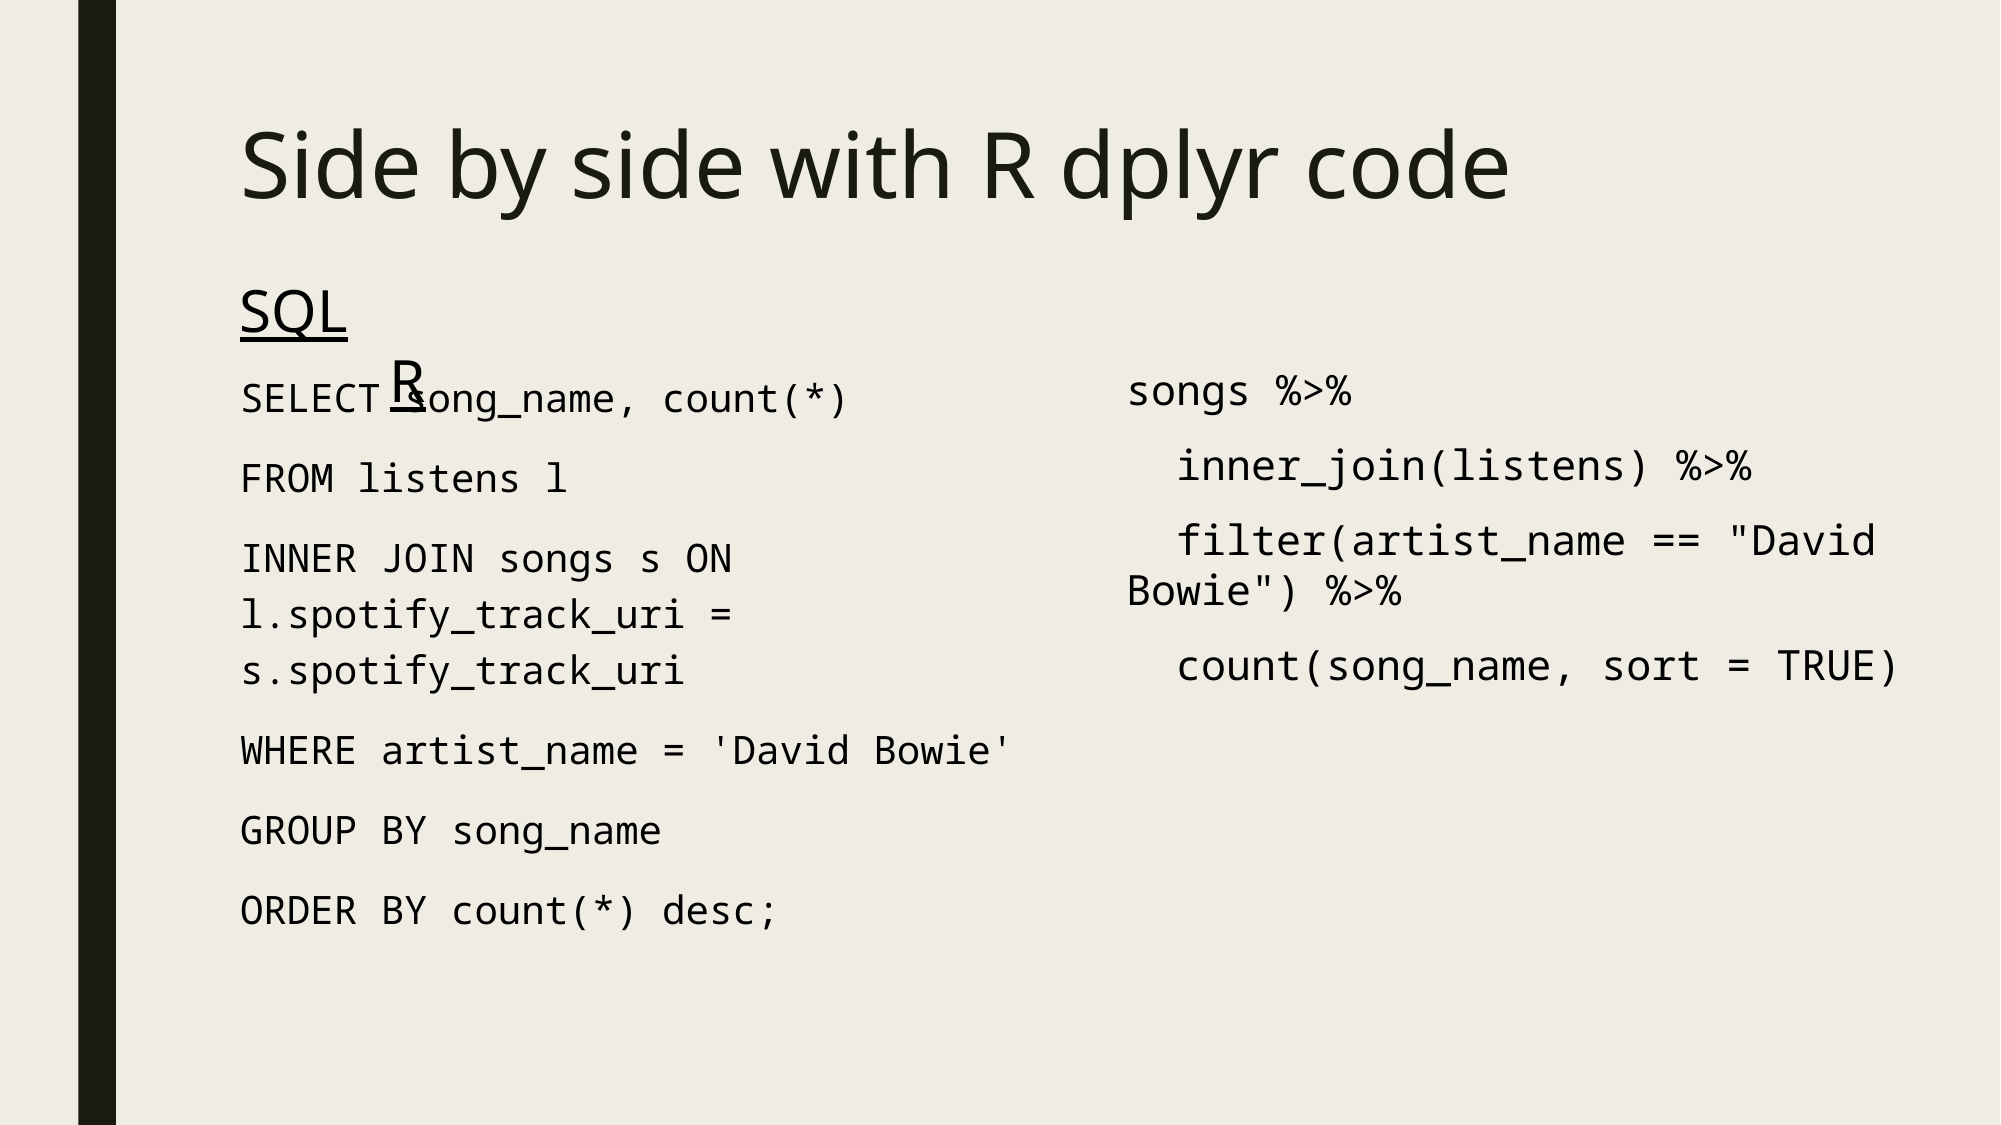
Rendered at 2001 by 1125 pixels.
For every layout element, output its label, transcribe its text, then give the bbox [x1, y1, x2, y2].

list SELECT song_name, count(*) FROM listens l INNER JOIN songs s ON l.spotify_track_uri = s.spotify_track_uri WHERE artist_name = 'David Bowie' GROUP BY song_name ORDER BY count(*) desc; [225, 422, 1111, 944]
text_box songs %>% inner_join(listens) %>% filter(artist_name == "David Bowie") %>% count(song_name, sort = TRUE) [1111, 356, 1998, 944]
text_box SQL R [224, 267, 1800, 422]
title Side by side with R dplyr code [225, 112, 1800, 252]
